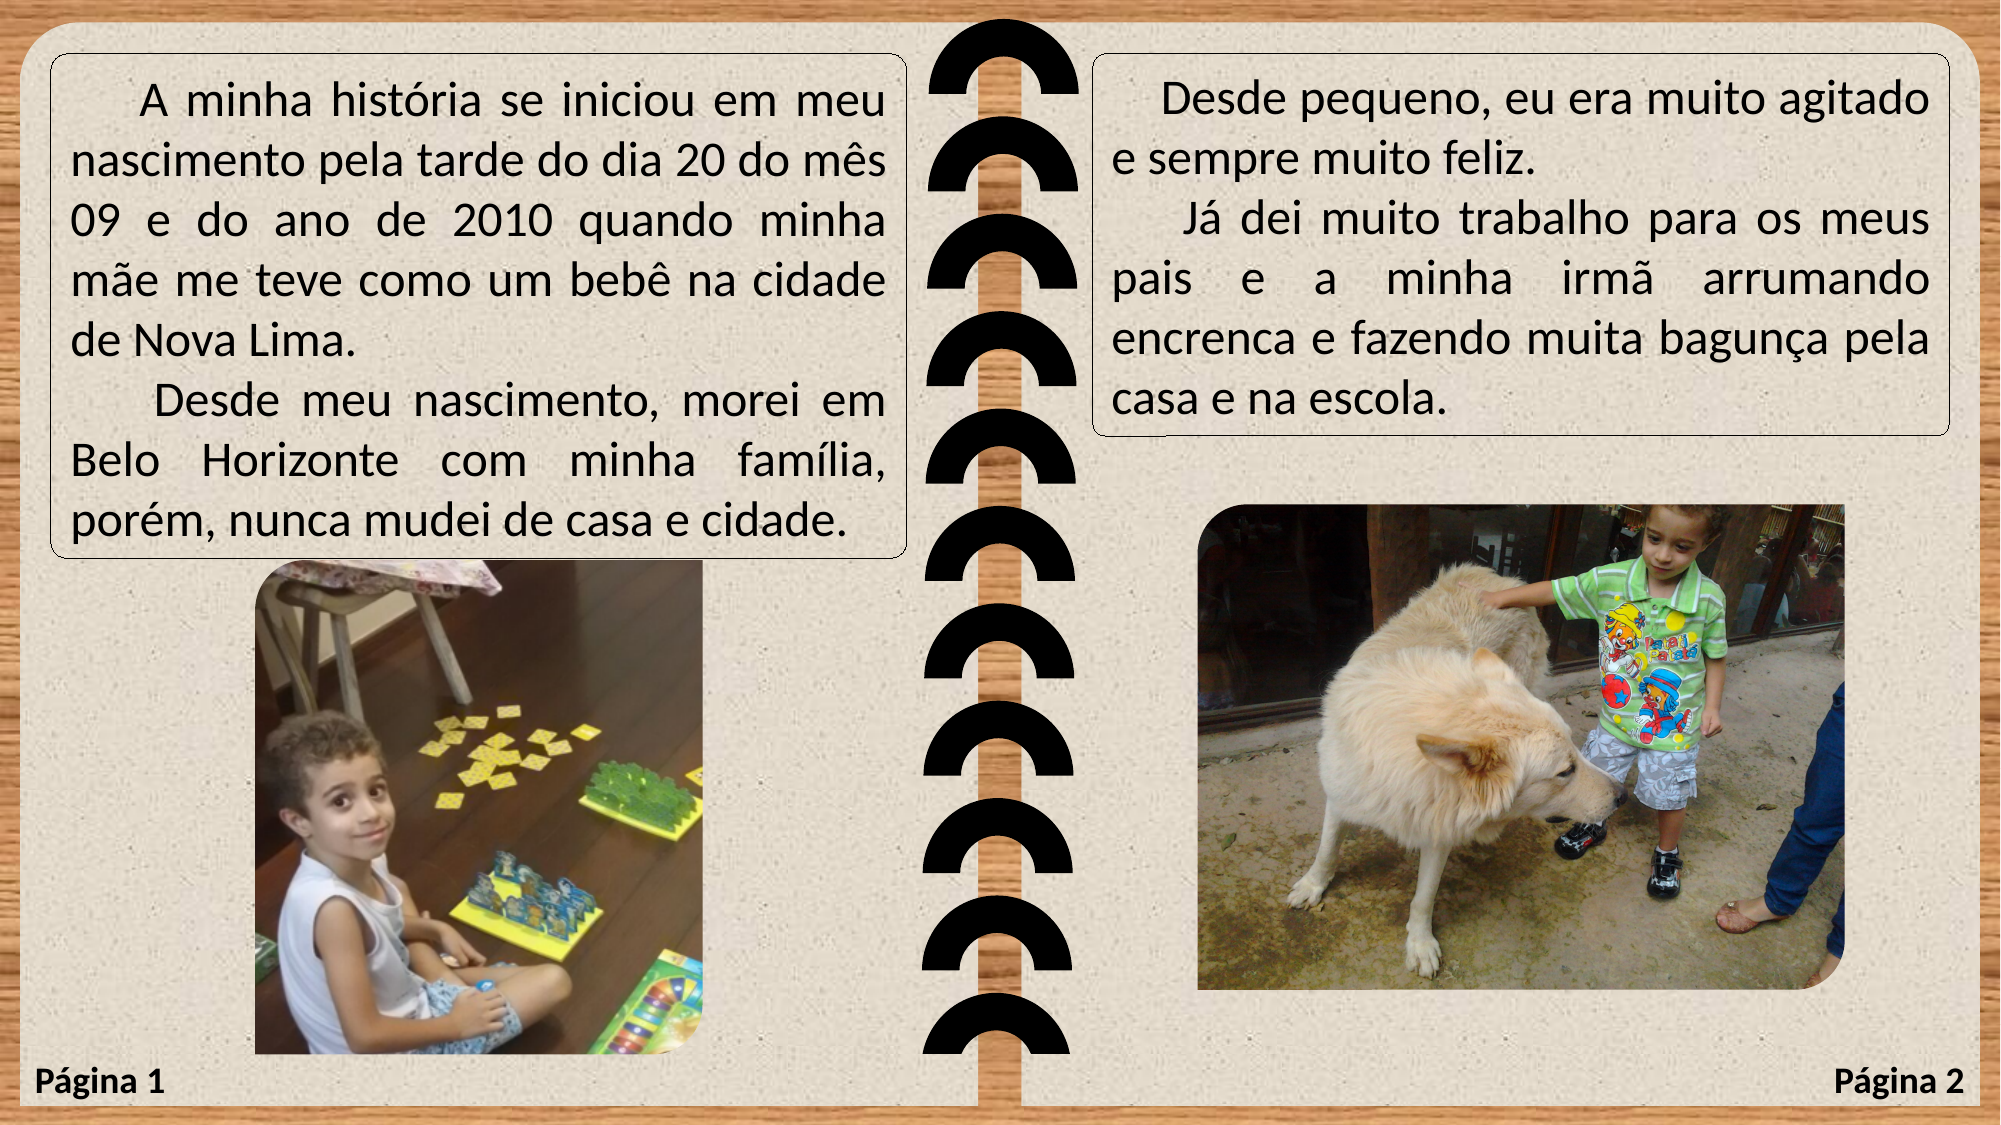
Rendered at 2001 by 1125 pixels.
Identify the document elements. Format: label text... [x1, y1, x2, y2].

text_box Desde pequeno, eu era muito agitado e sempre muito feliz. Já dei muito trabalho para os meus pais e a minha irmã arrumando encrenca e fazendo muita bagunça pela casa e na escola. [1092, 53, 1950, 437]
text_box Página 2 [1025, 1053, 1981, 1105]
text_box Página 1 [19, 1053, 975, 1105]
text_box A minha história se iniciou em meu nascimento pela tarde do dia 20 do mês 09 e do ano de 2010 quando minha mãe me teve como um bebê na cidade de Nova Lima. Desde meu nascimento, morei em Belo Horizonte com minha família, porém, nunca mudei de casa e cidade. [50, 53, 907, 559]
picture [0, 0, 2001, 1125]
